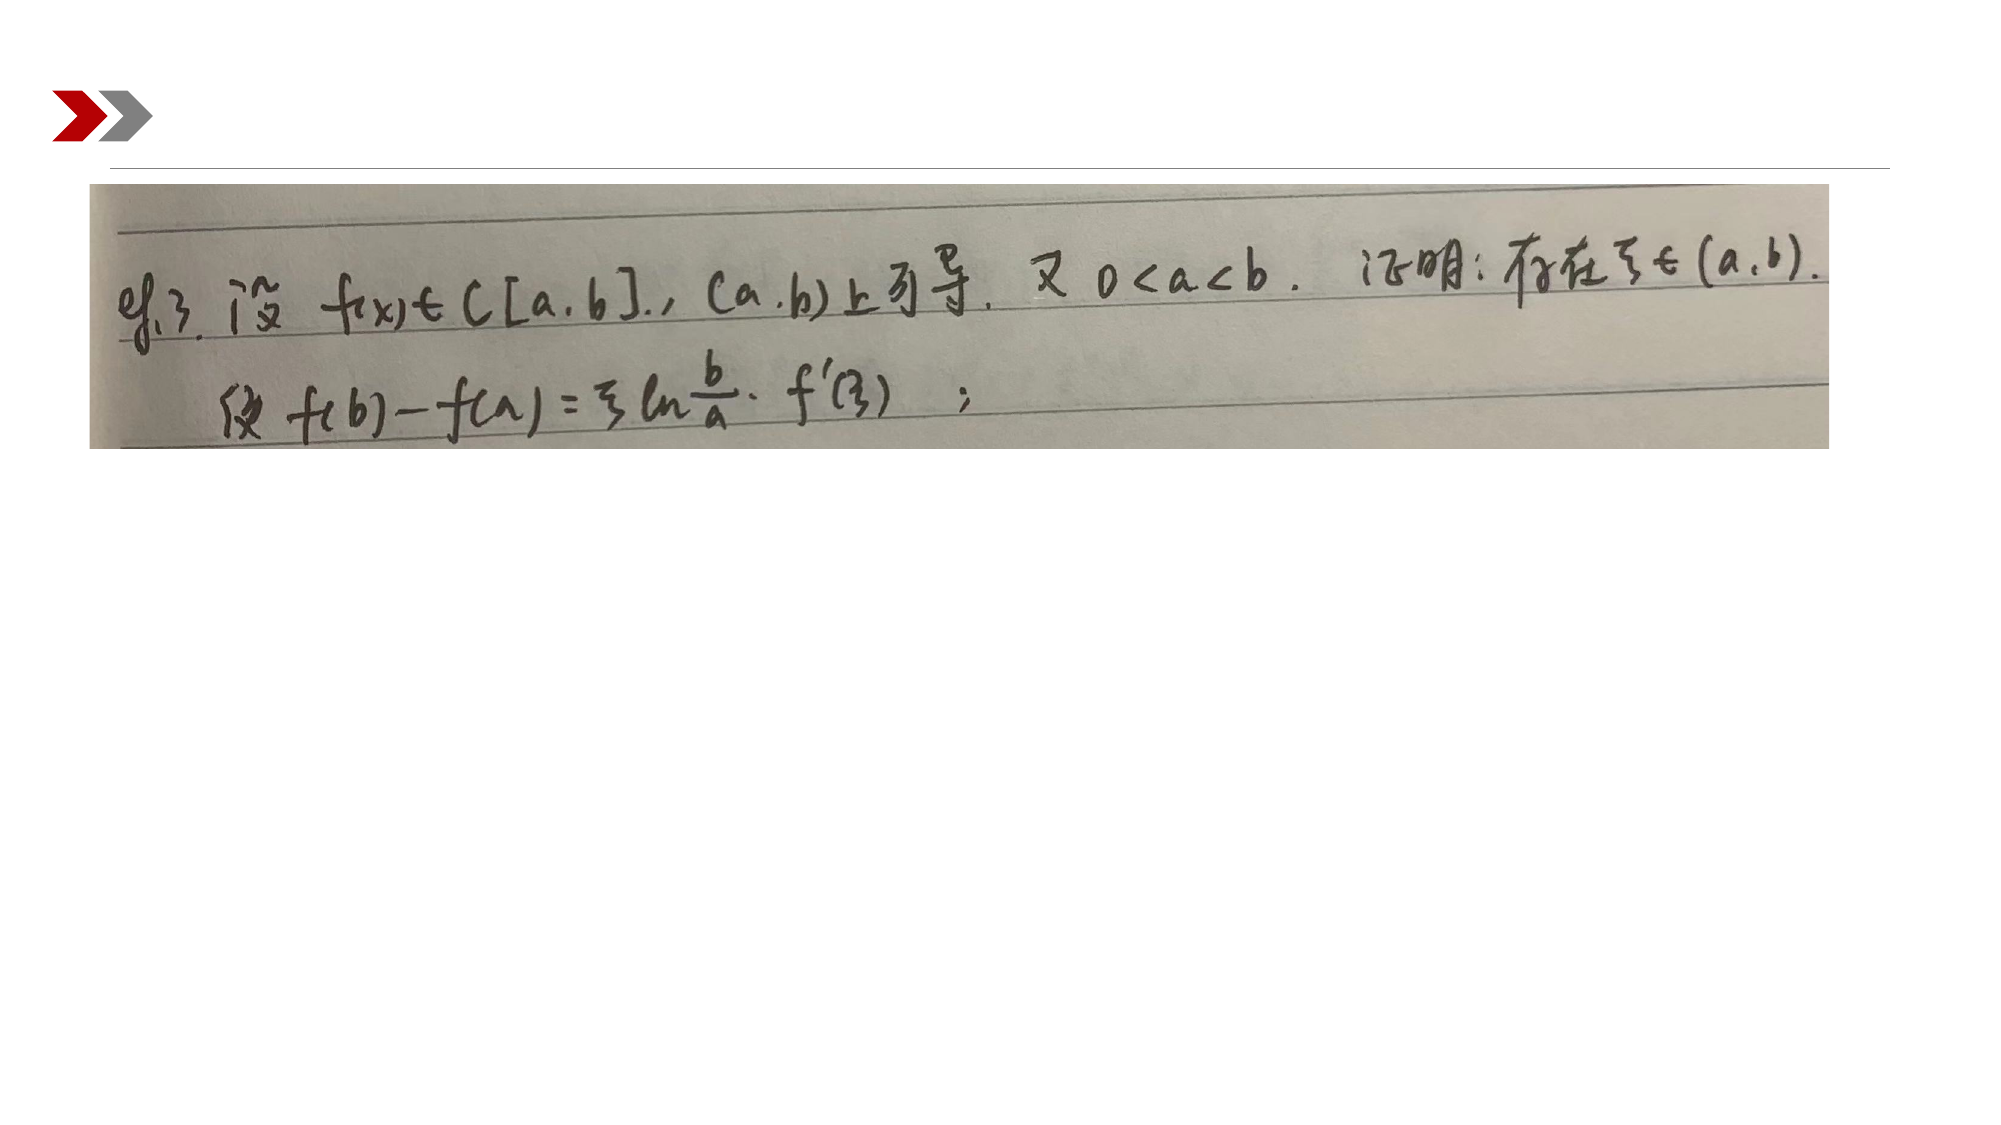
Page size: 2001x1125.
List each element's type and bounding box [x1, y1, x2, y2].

picture [89, 184, 1830, 449]
